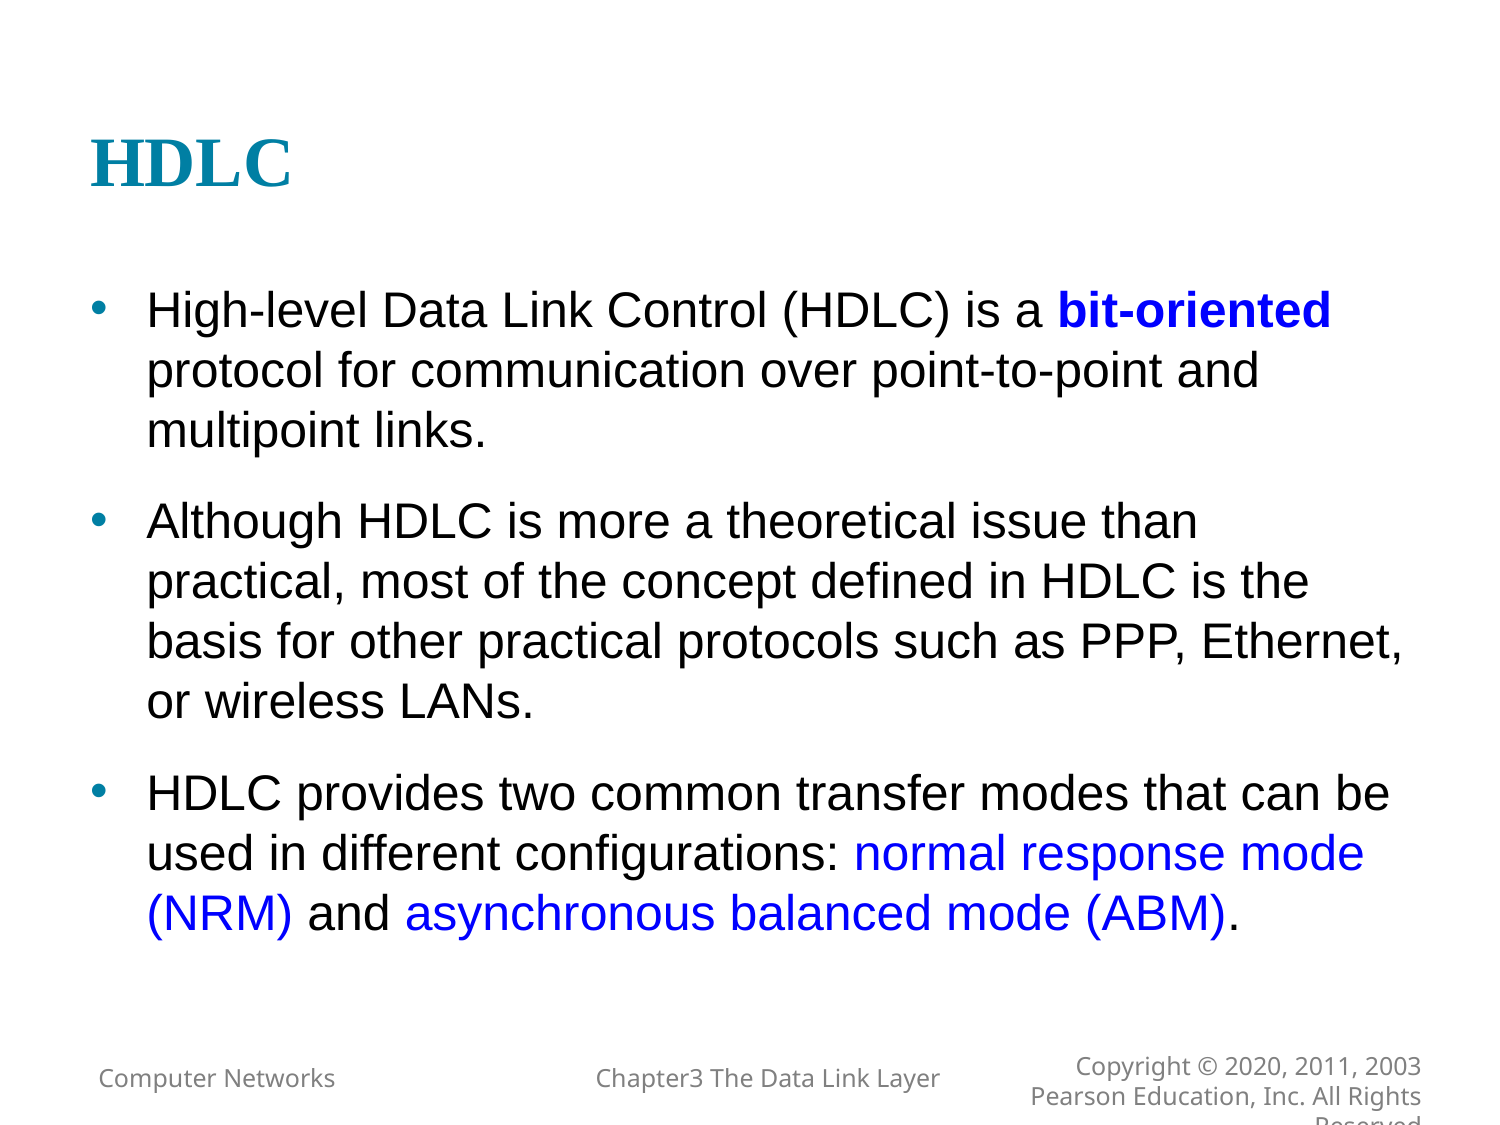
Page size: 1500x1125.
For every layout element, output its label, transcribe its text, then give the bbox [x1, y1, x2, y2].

title HDLC [75, 35, 1425, 216]
list High-level Data Link Control (HDLC) is a bit-oriented protocol for communication over point-to-point and multipoint links. Although HDLC is more a theoretical issue than practical, most of the concept defined in HDLC is the basis for other practical protocols such as PPP, Ethernet, or wireless LANs. HDLC provides two common transfer modes that can be used in different configurations: normal response mode (NRM) and asynchronous balanced mode (ABM). [75, 262, 1425, 1005]
